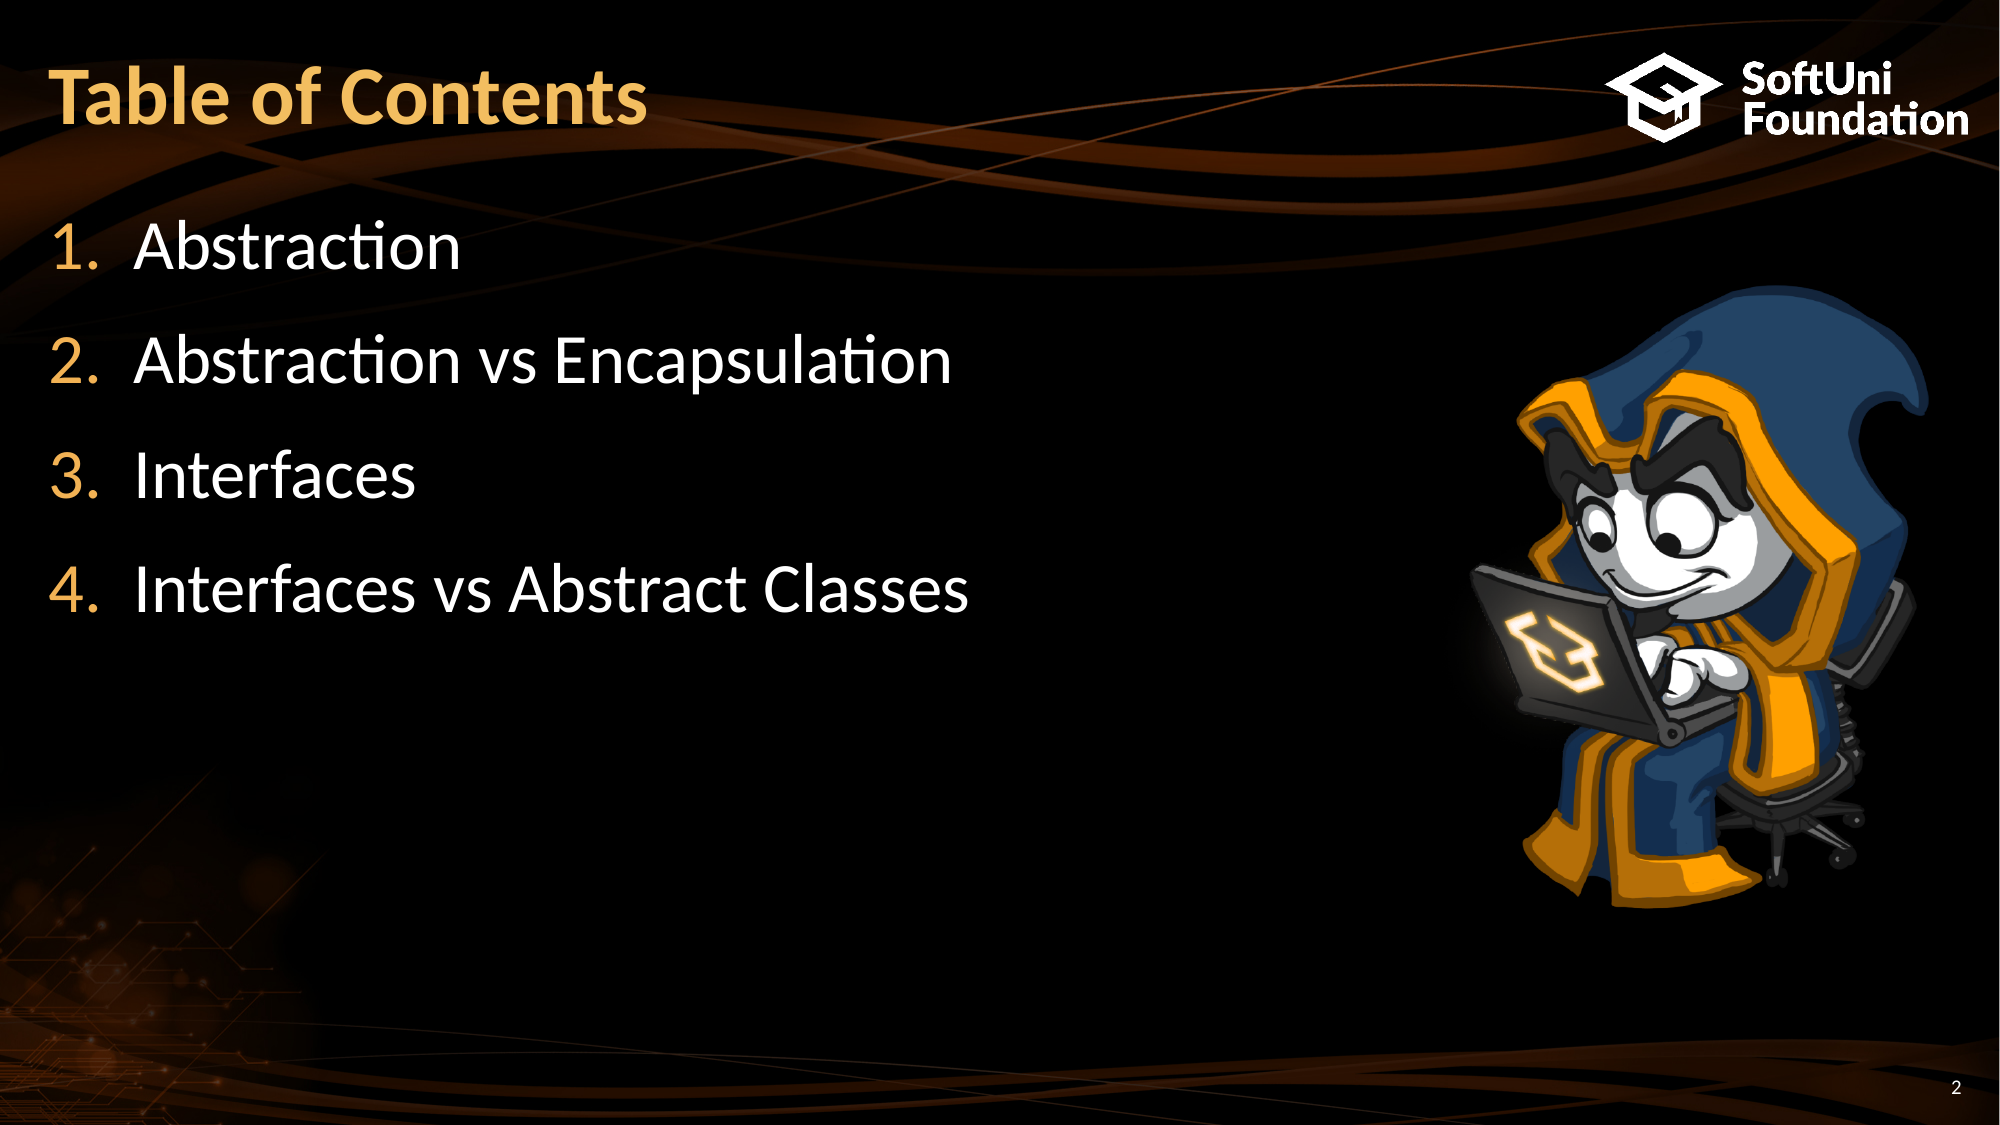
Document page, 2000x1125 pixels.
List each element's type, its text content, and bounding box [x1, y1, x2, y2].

picture [0, 0, 2000, 1125]
list Abstraction Abstraction vs Encapsulation Interfaces Interfaces vs Abstract Classes [31, 188, 1968, 1103]
title Table of Contents [30, 6, 1602, 189]
